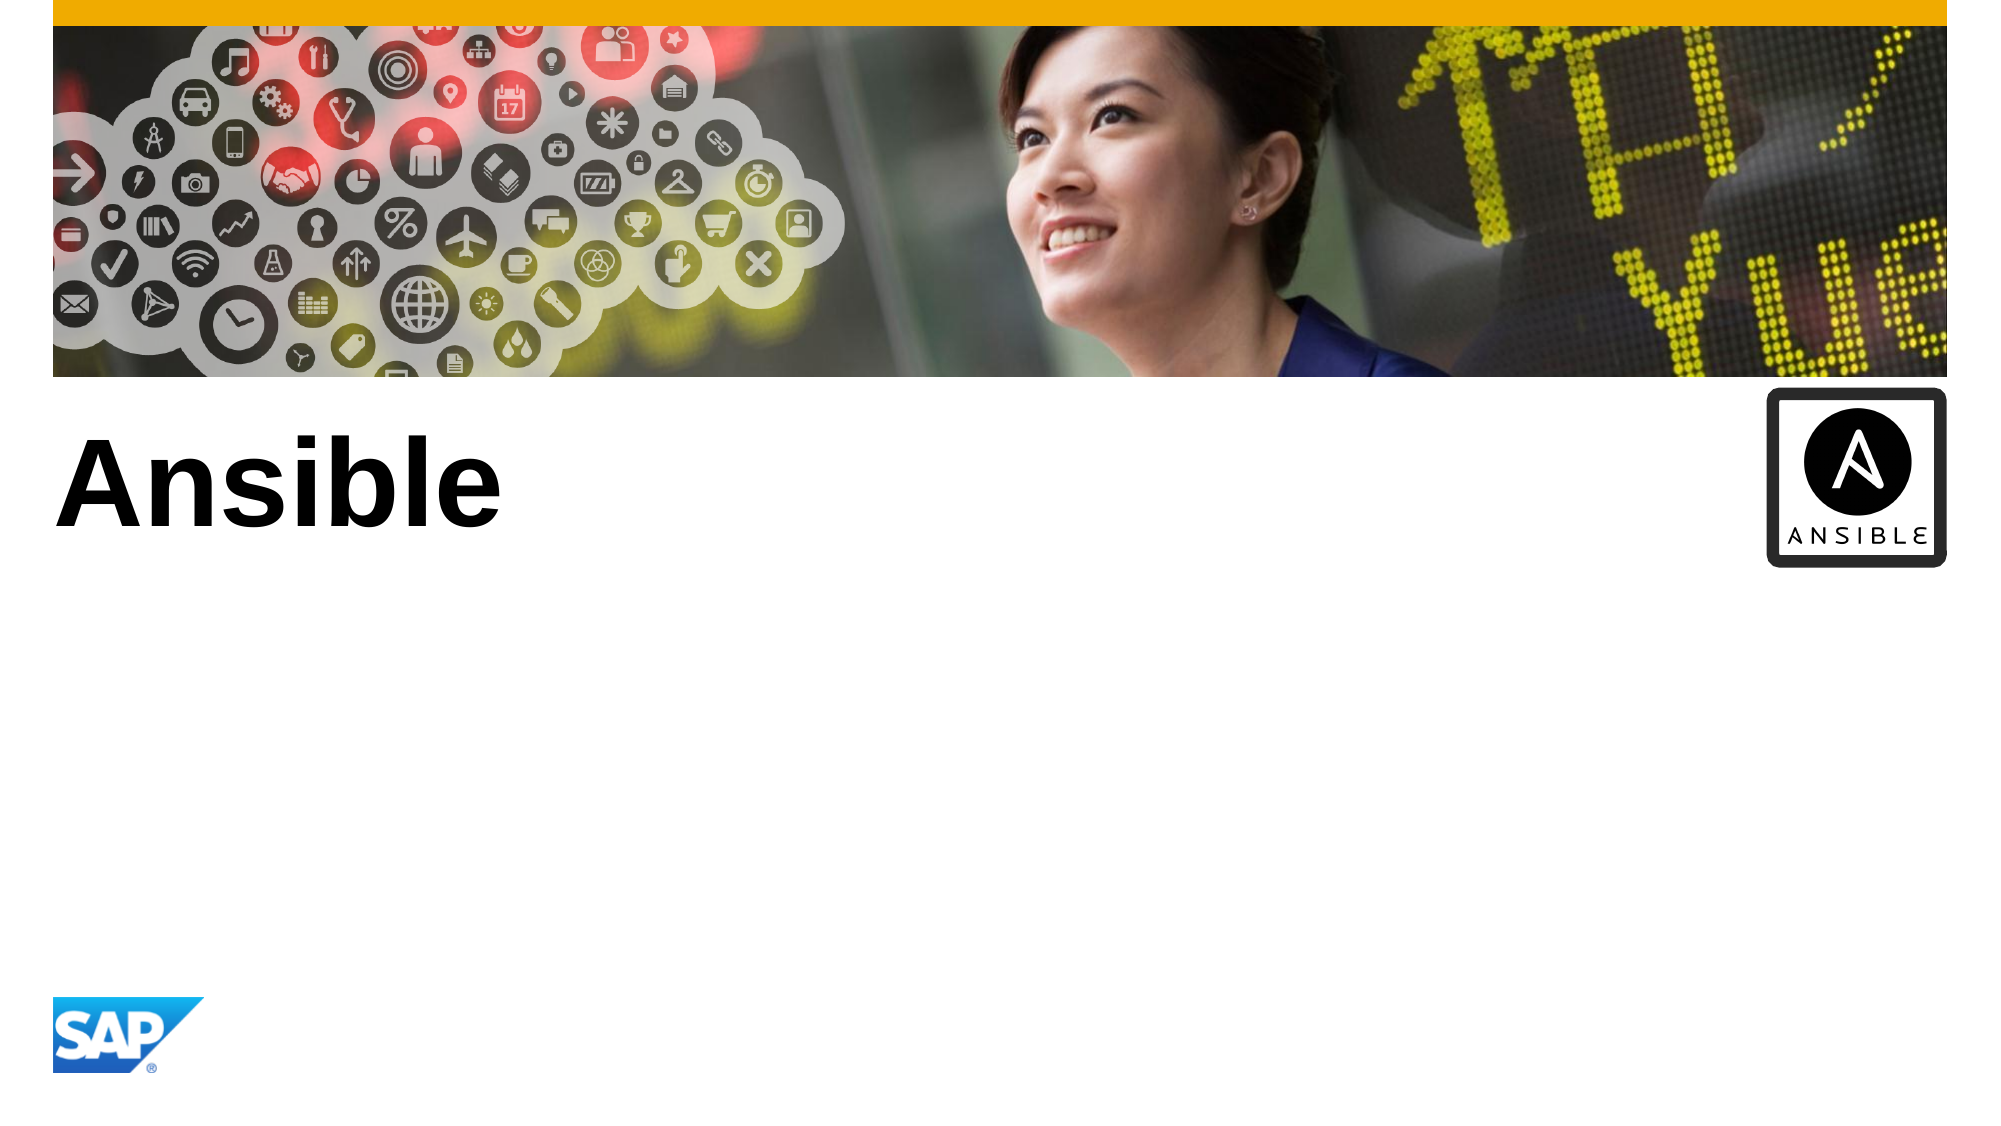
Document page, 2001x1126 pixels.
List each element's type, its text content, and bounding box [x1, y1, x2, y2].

picture [1772, 393, 1941, 562]
picture [52, 26, 1948, 380]
picture [53, 997, 204, 1073]
title Ansible [53, 401, 1766, 553]
